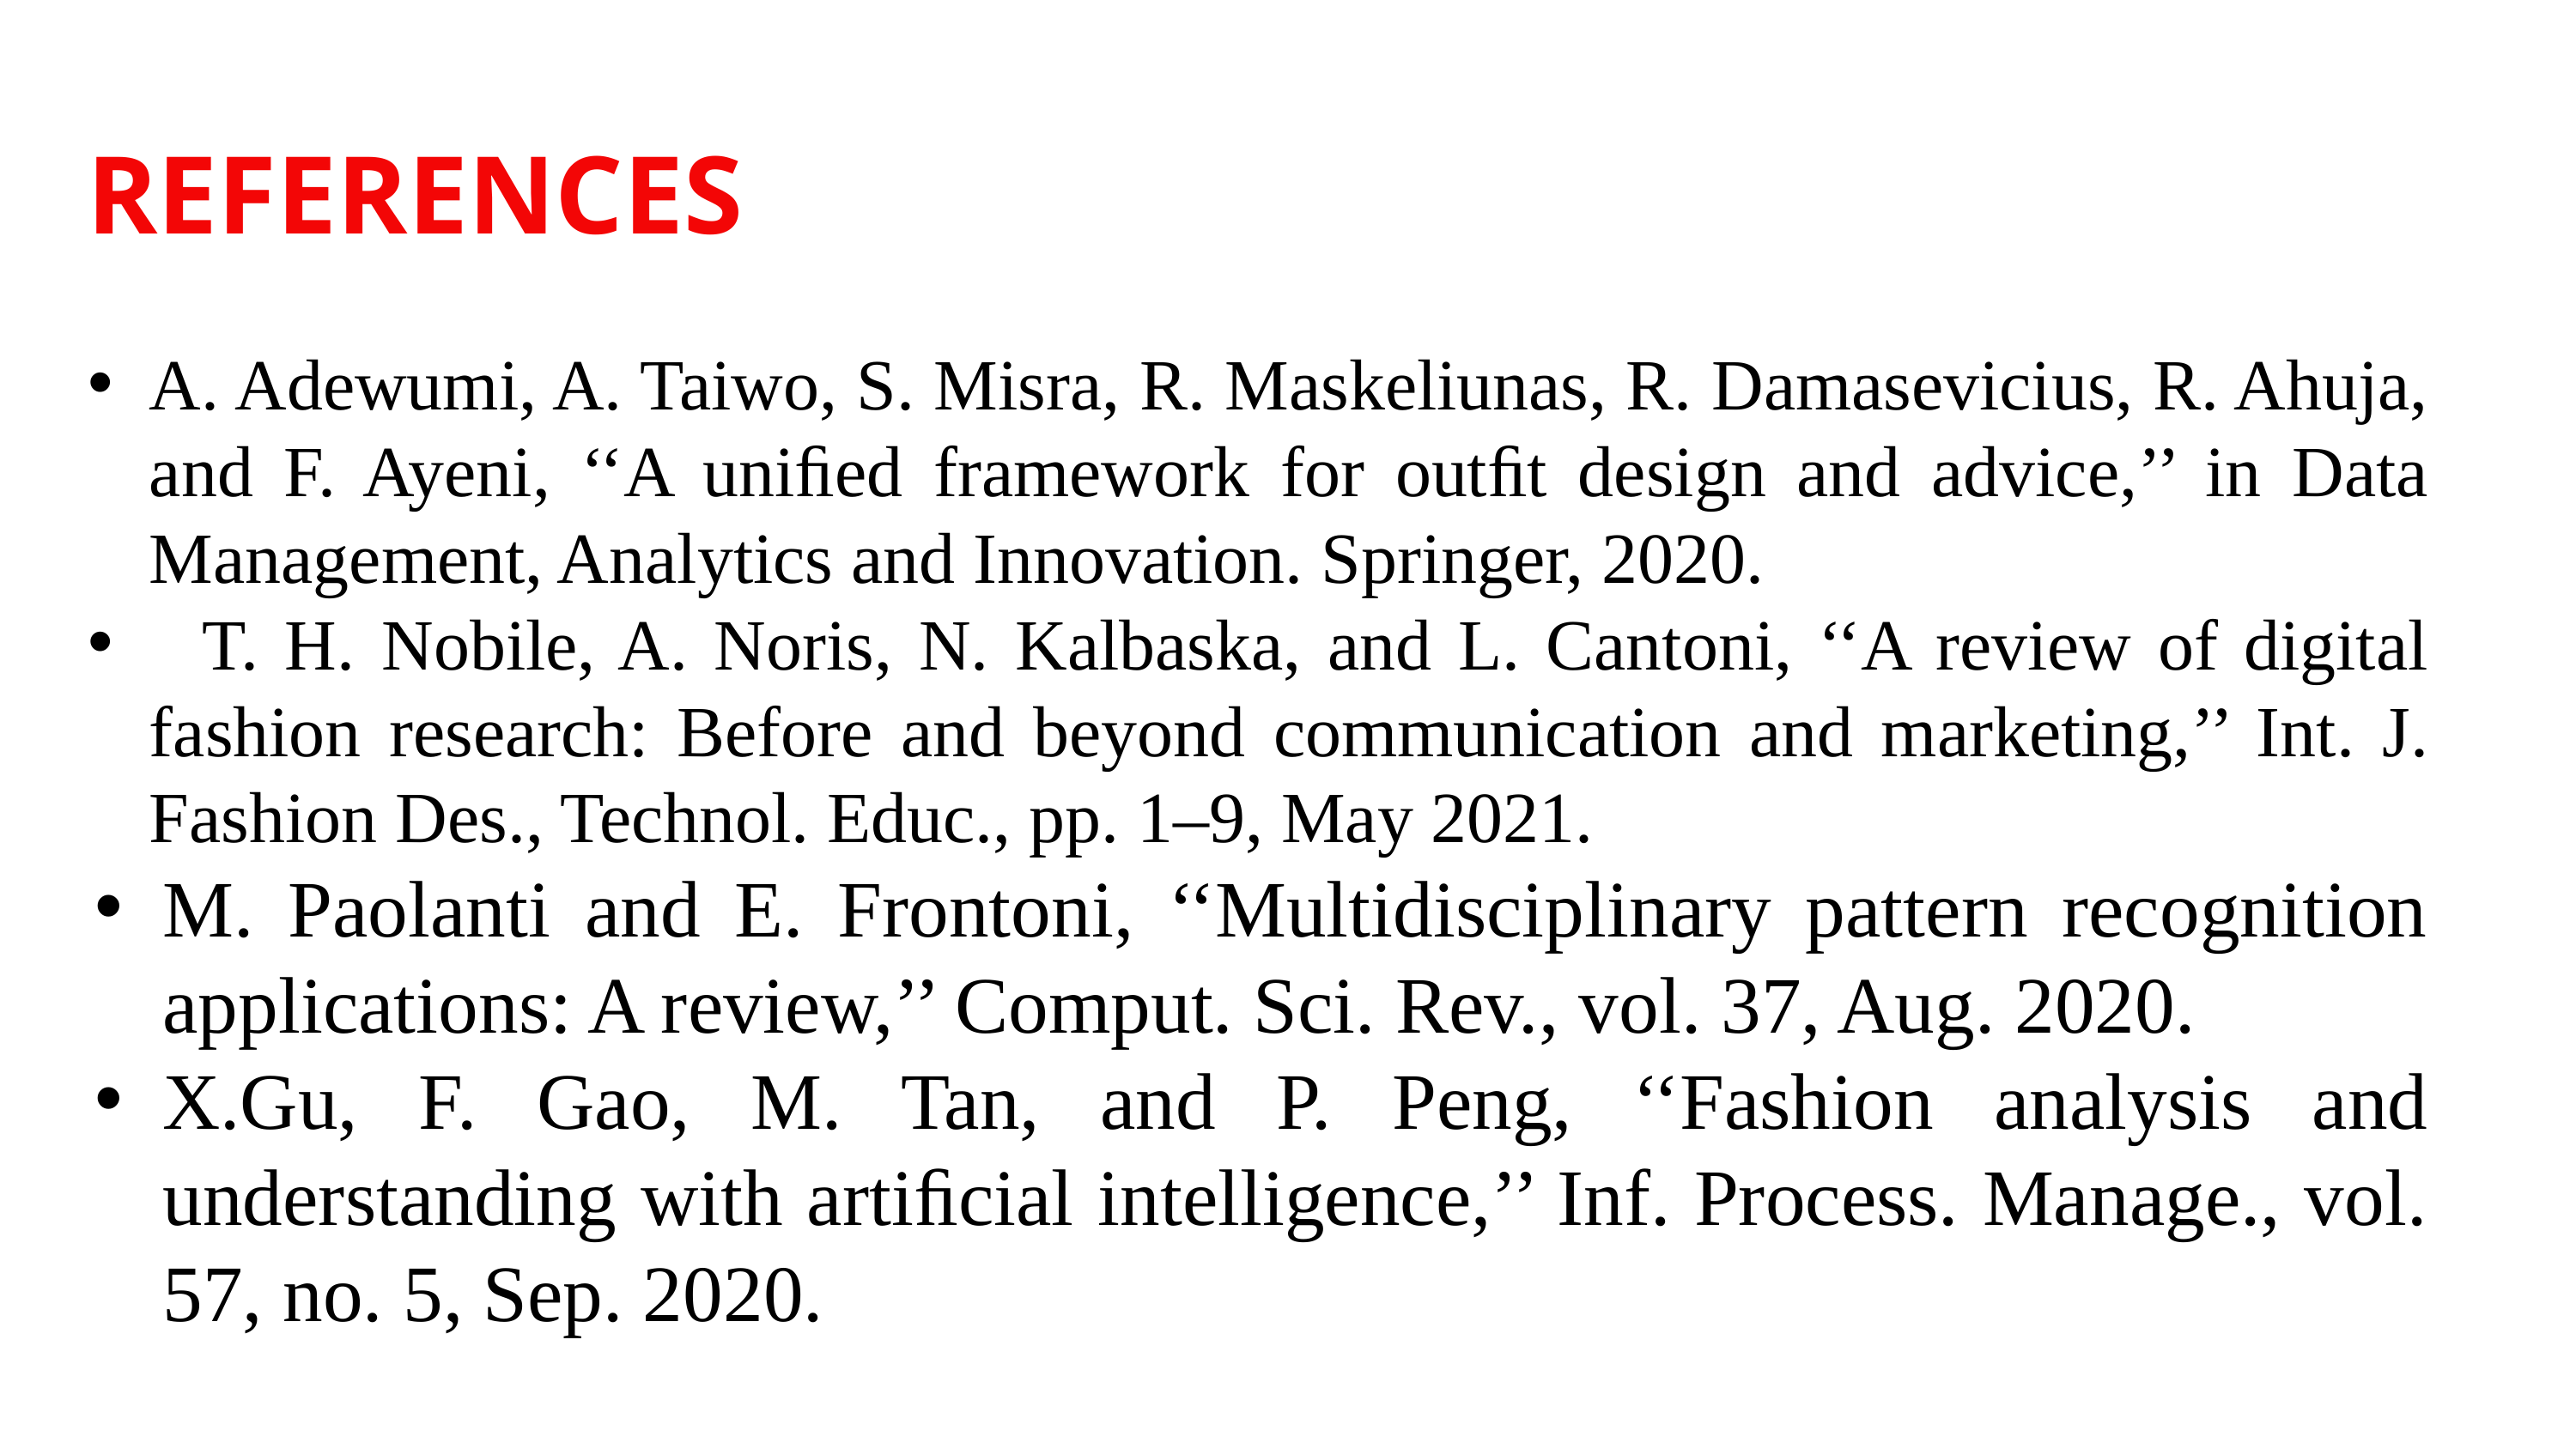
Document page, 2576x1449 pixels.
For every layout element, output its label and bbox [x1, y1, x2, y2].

text_box [0, 0, 2576, 1449]
